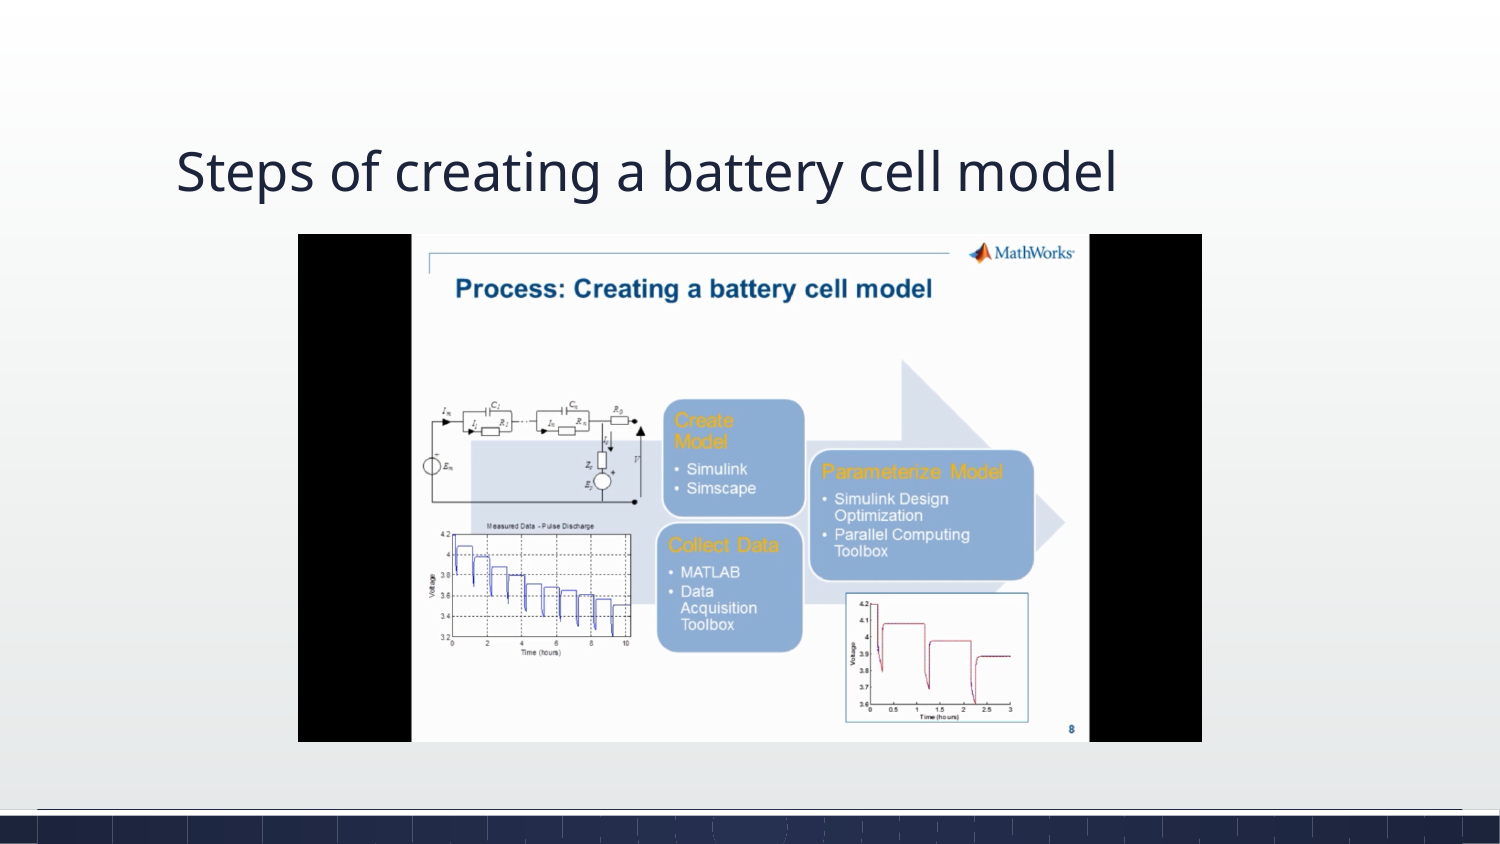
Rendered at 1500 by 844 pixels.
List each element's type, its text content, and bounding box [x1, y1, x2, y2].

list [298, 234, 1202, 742]
title Steps of creating a battery cell model [165, 57, 1335, 210]
